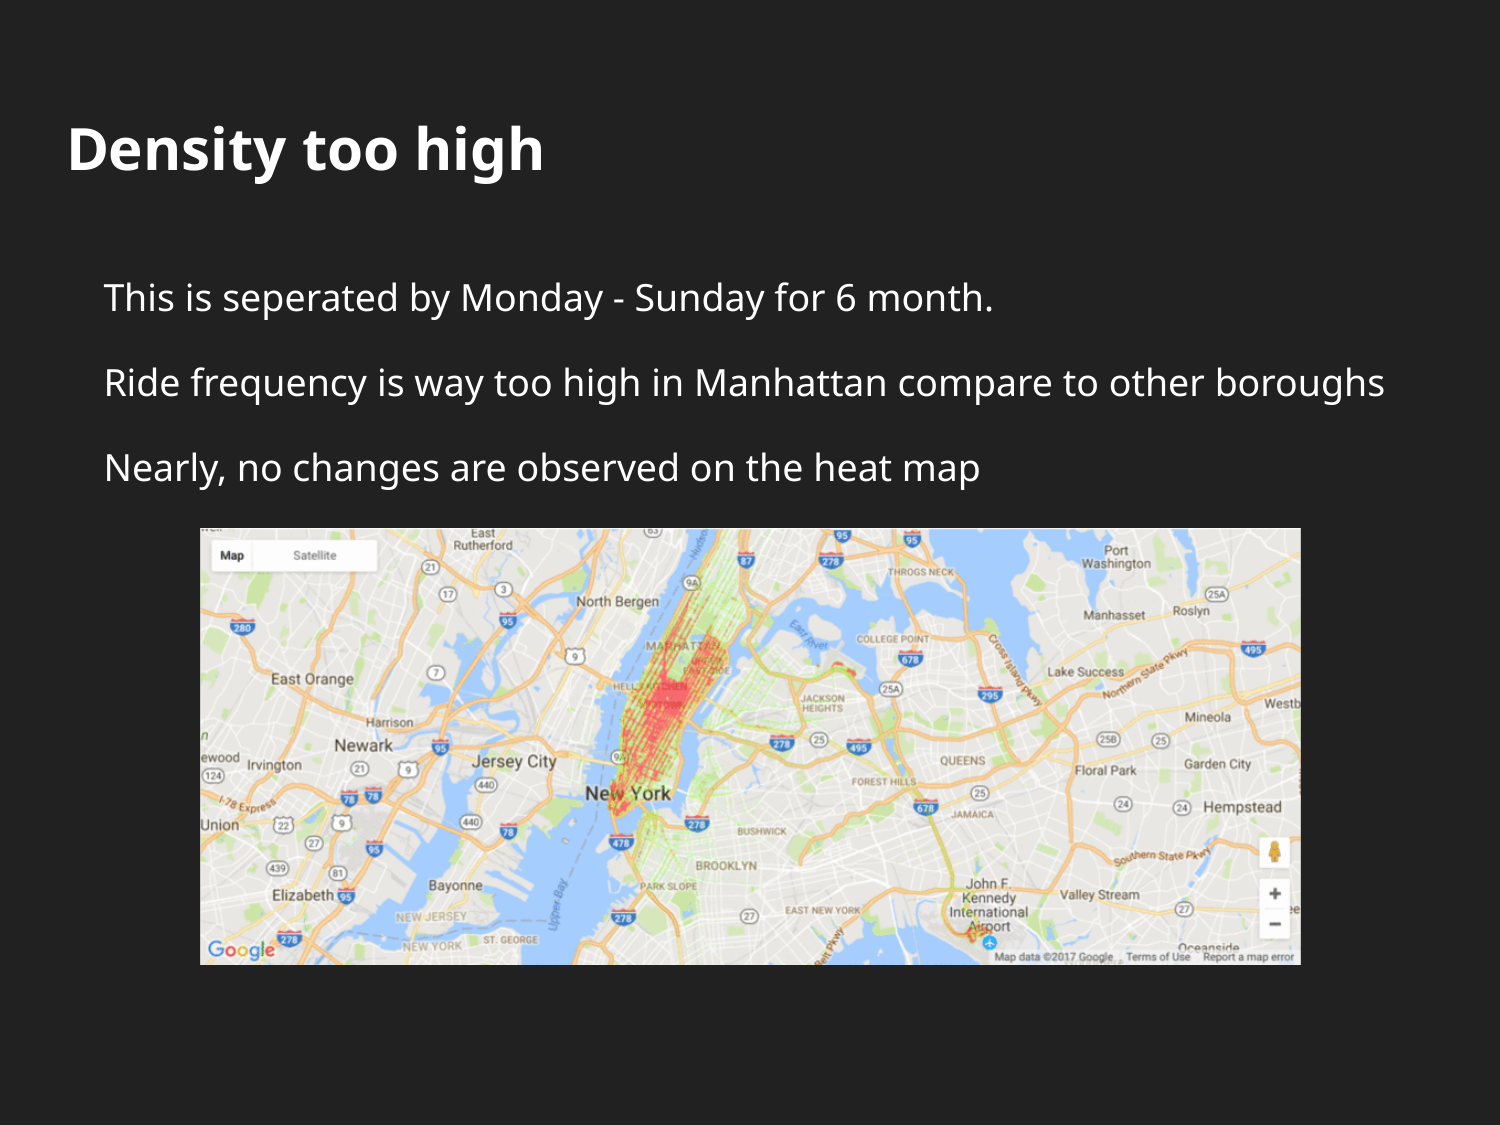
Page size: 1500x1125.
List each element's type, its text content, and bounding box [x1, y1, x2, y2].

list This is seperated by Monday - Sunday for 6 month. Ride frequency is way too high in Manhattan compare to other boroughs Nearly, no changes are observed on the heat map [51, 252, 1449, 1000]
picture [198, 527, 1302, 965]
title Density too high [51, 97, 1449, 223]
